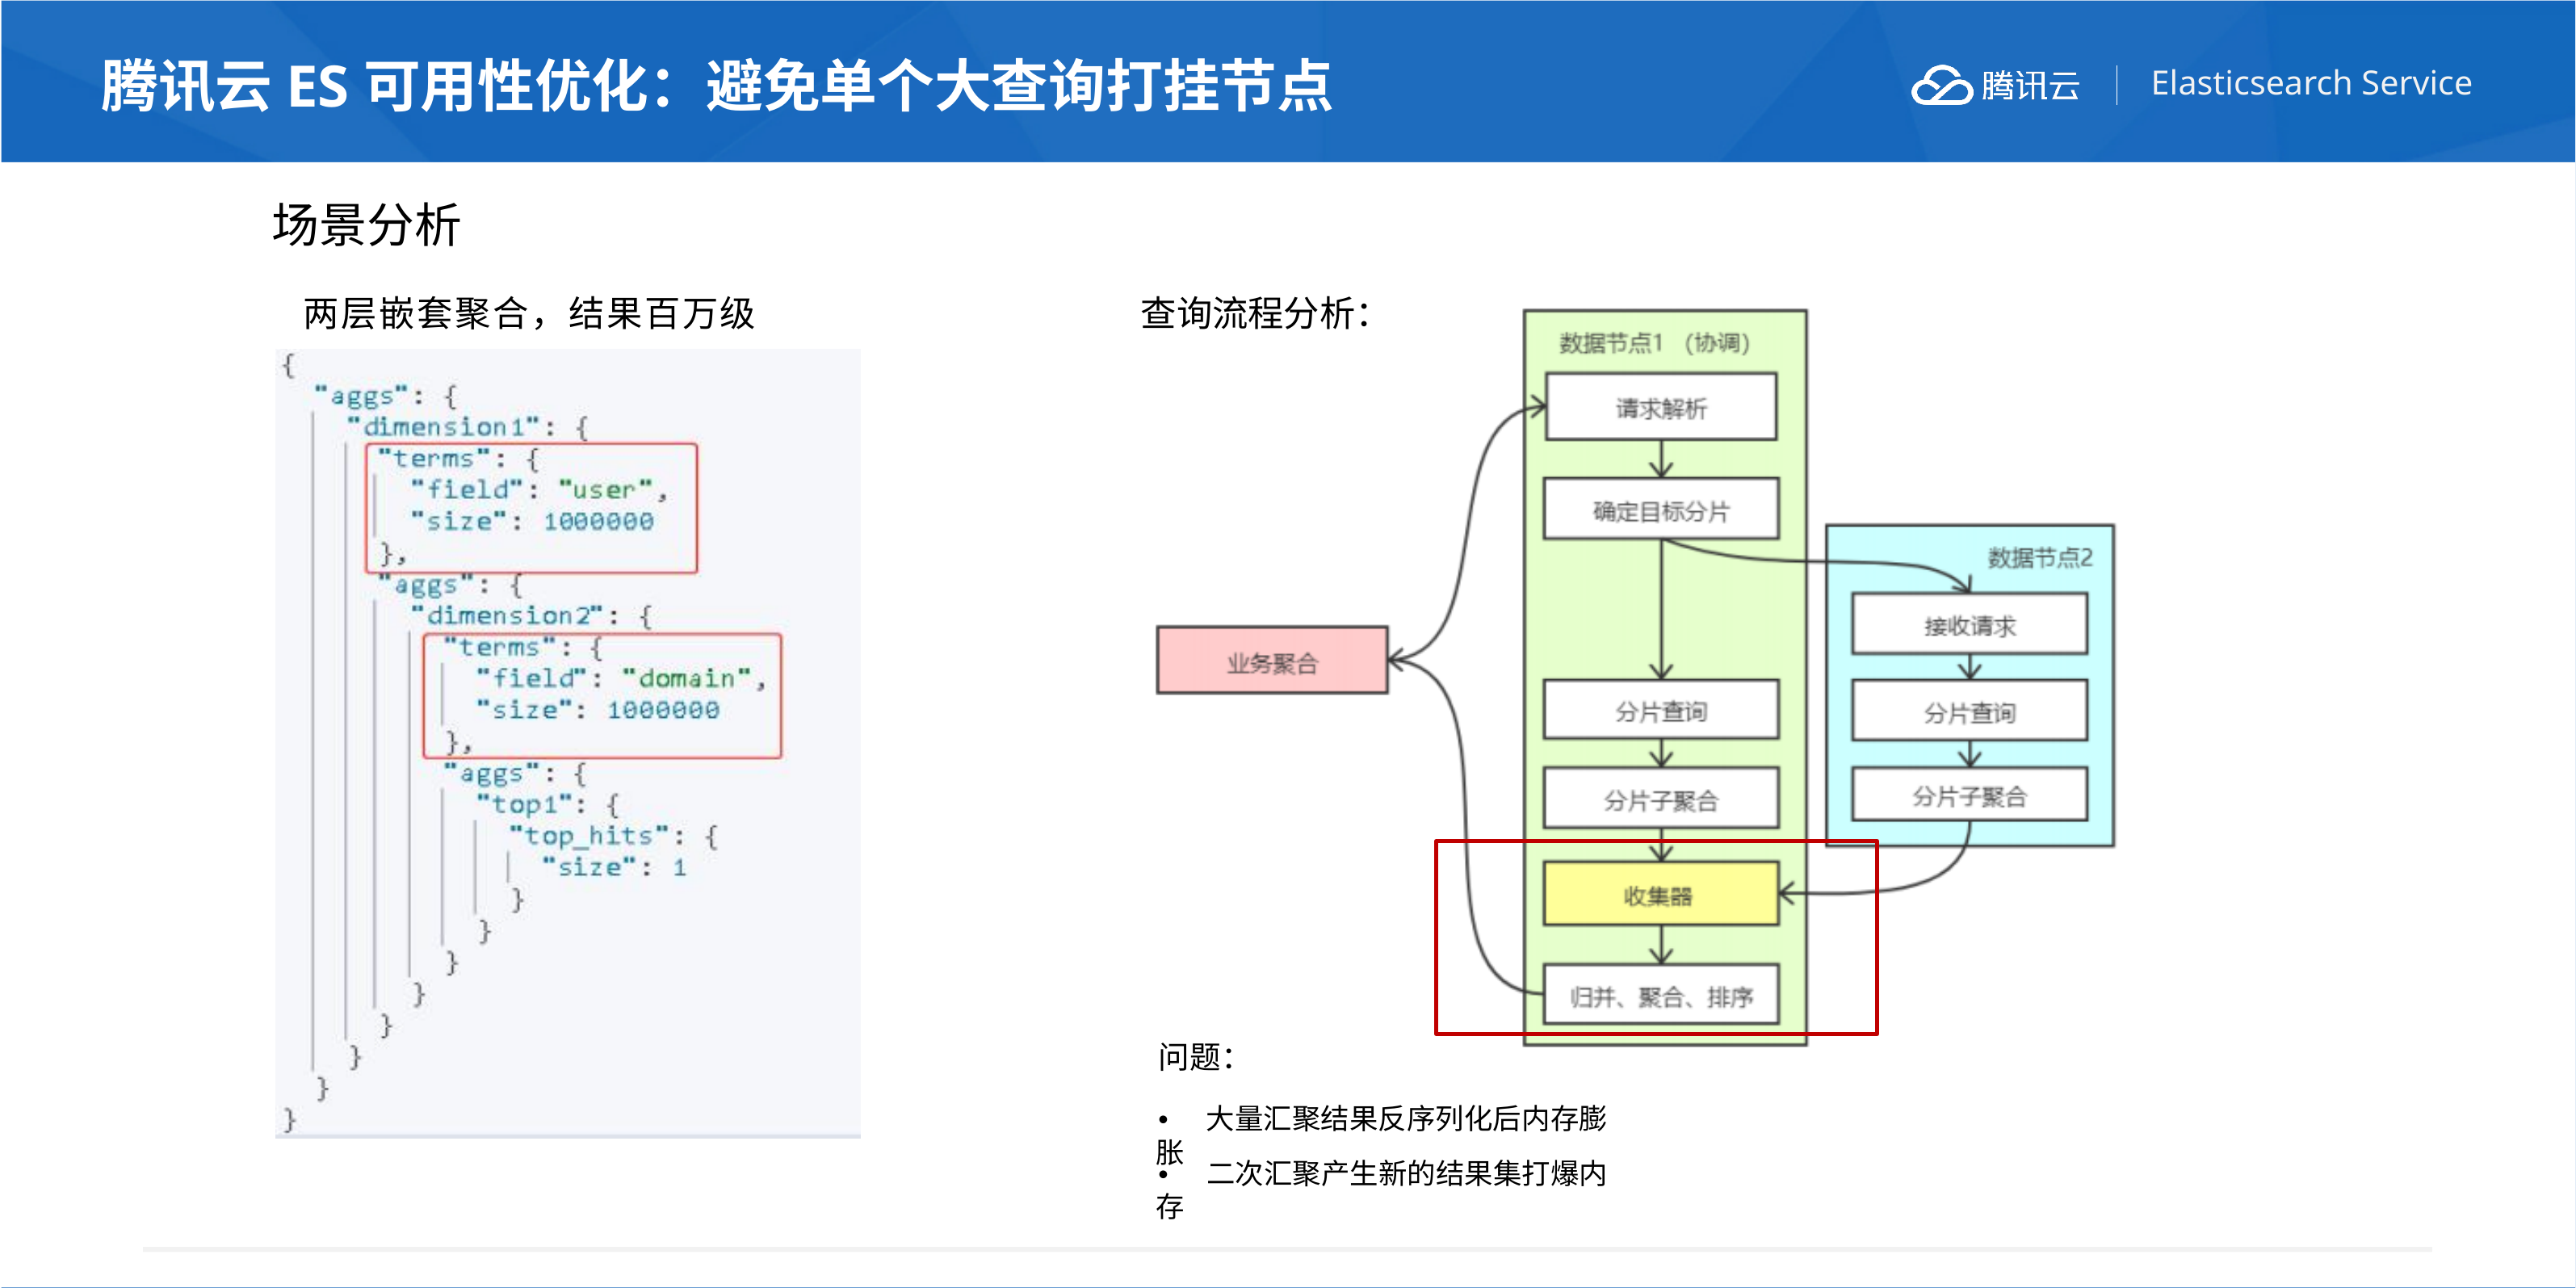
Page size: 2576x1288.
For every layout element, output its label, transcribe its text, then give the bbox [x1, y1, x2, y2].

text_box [1122, 275, 2191, 1081]
text_box 场景分析 [269, 195, 465, 256]
picture [275, 349, 861, 1139]
title 腾讯云ES可用性优化：避免单个大查询打挂节点 [89, 36, 1517, 141]
text_box • 大量汇聚结果反序列化后内存膨胀 [1156, 1100, 1632, 1139]
picture [3, 2, 2574, 162]
text_box 两层嵌套聚合，结果百万级 [300, 287, 761, 336]
text_box • 二次汇聚产生新的结果集打爆内存 [1156, 1155, 1632, 1194]
text_box [143, 1247, 2432, 1252]
